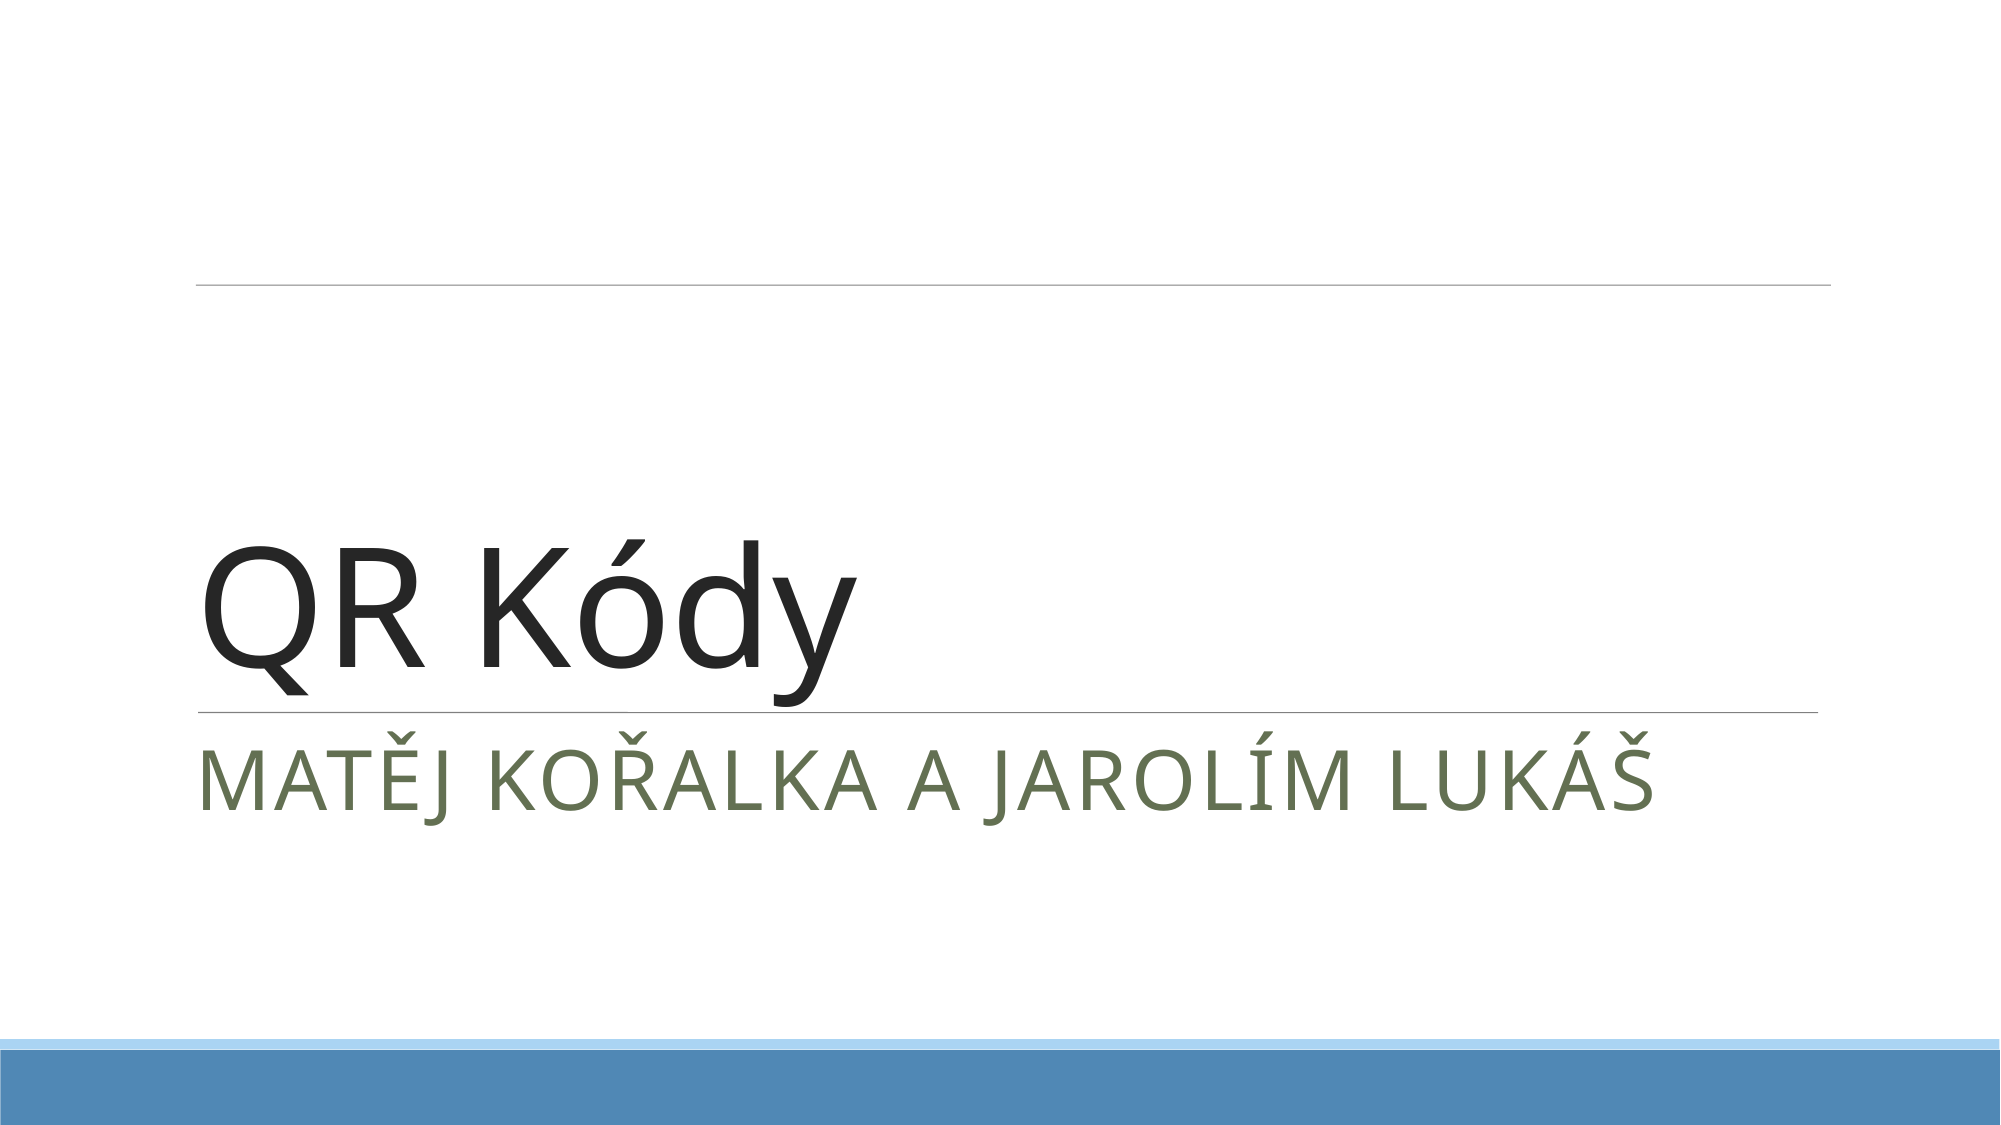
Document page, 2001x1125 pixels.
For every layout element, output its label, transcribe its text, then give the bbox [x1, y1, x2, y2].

subtitle Matěj kořalka a Jarolím Lukáš [180, 730, 1831, 919]
title QR Kódy [180, 124, 1830, 710]
